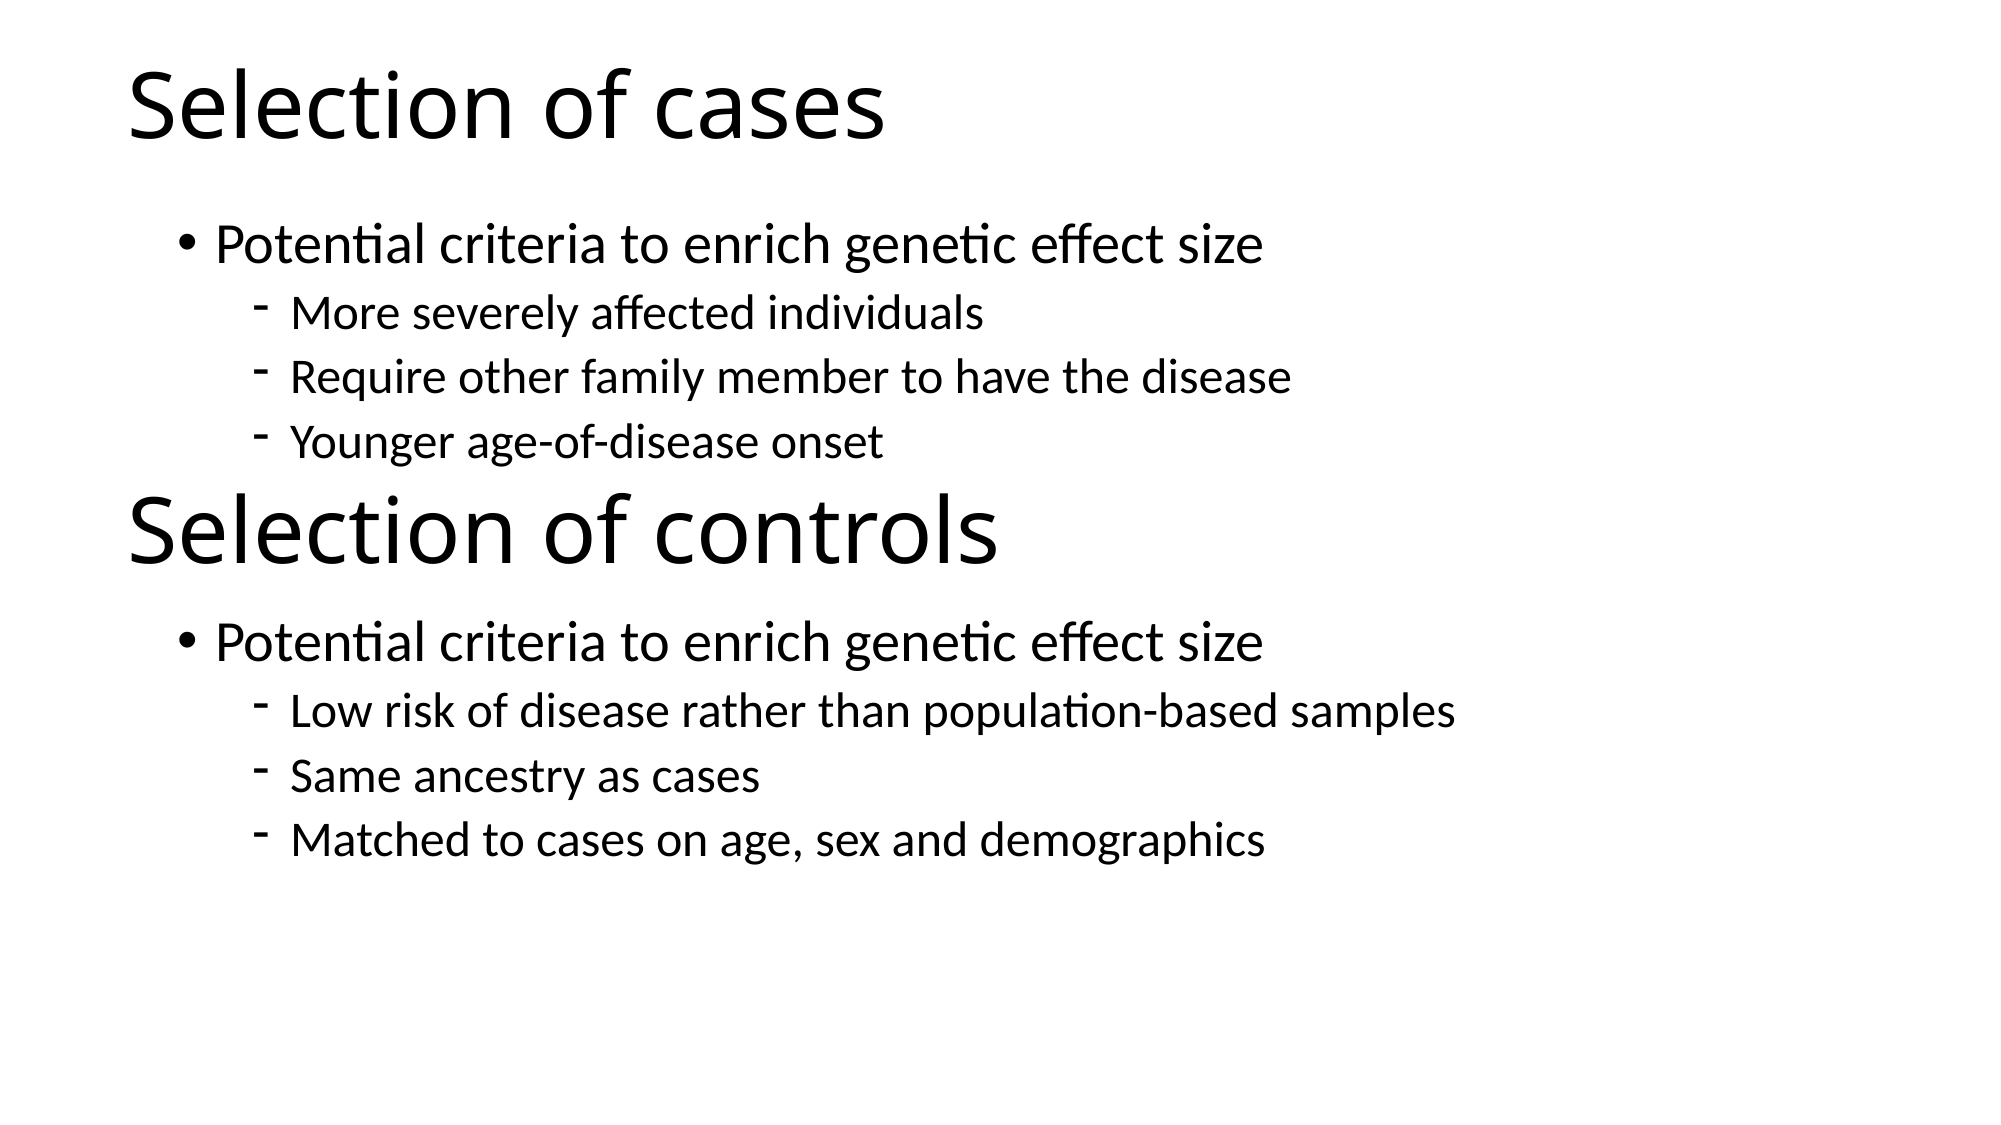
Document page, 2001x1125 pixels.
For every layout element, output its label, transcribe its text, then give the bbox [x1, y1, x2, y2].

text_box Selection of controls [112, 425, 1838, 643]
text_box Potential criteria to enrich genetic effect size Low risk of disease rather than population-based samples Same ancestry as cases Matched to cases on age, sex and demographics [162, 604, 1888, 1125]
title Selection of cases [112, 0, 1838, 218]
list Potential criteria to enrich genetic effect size More severely affected individuals Require other family member to have the disease Younger age-of-disease onset [162, 205, 1888, 604]
